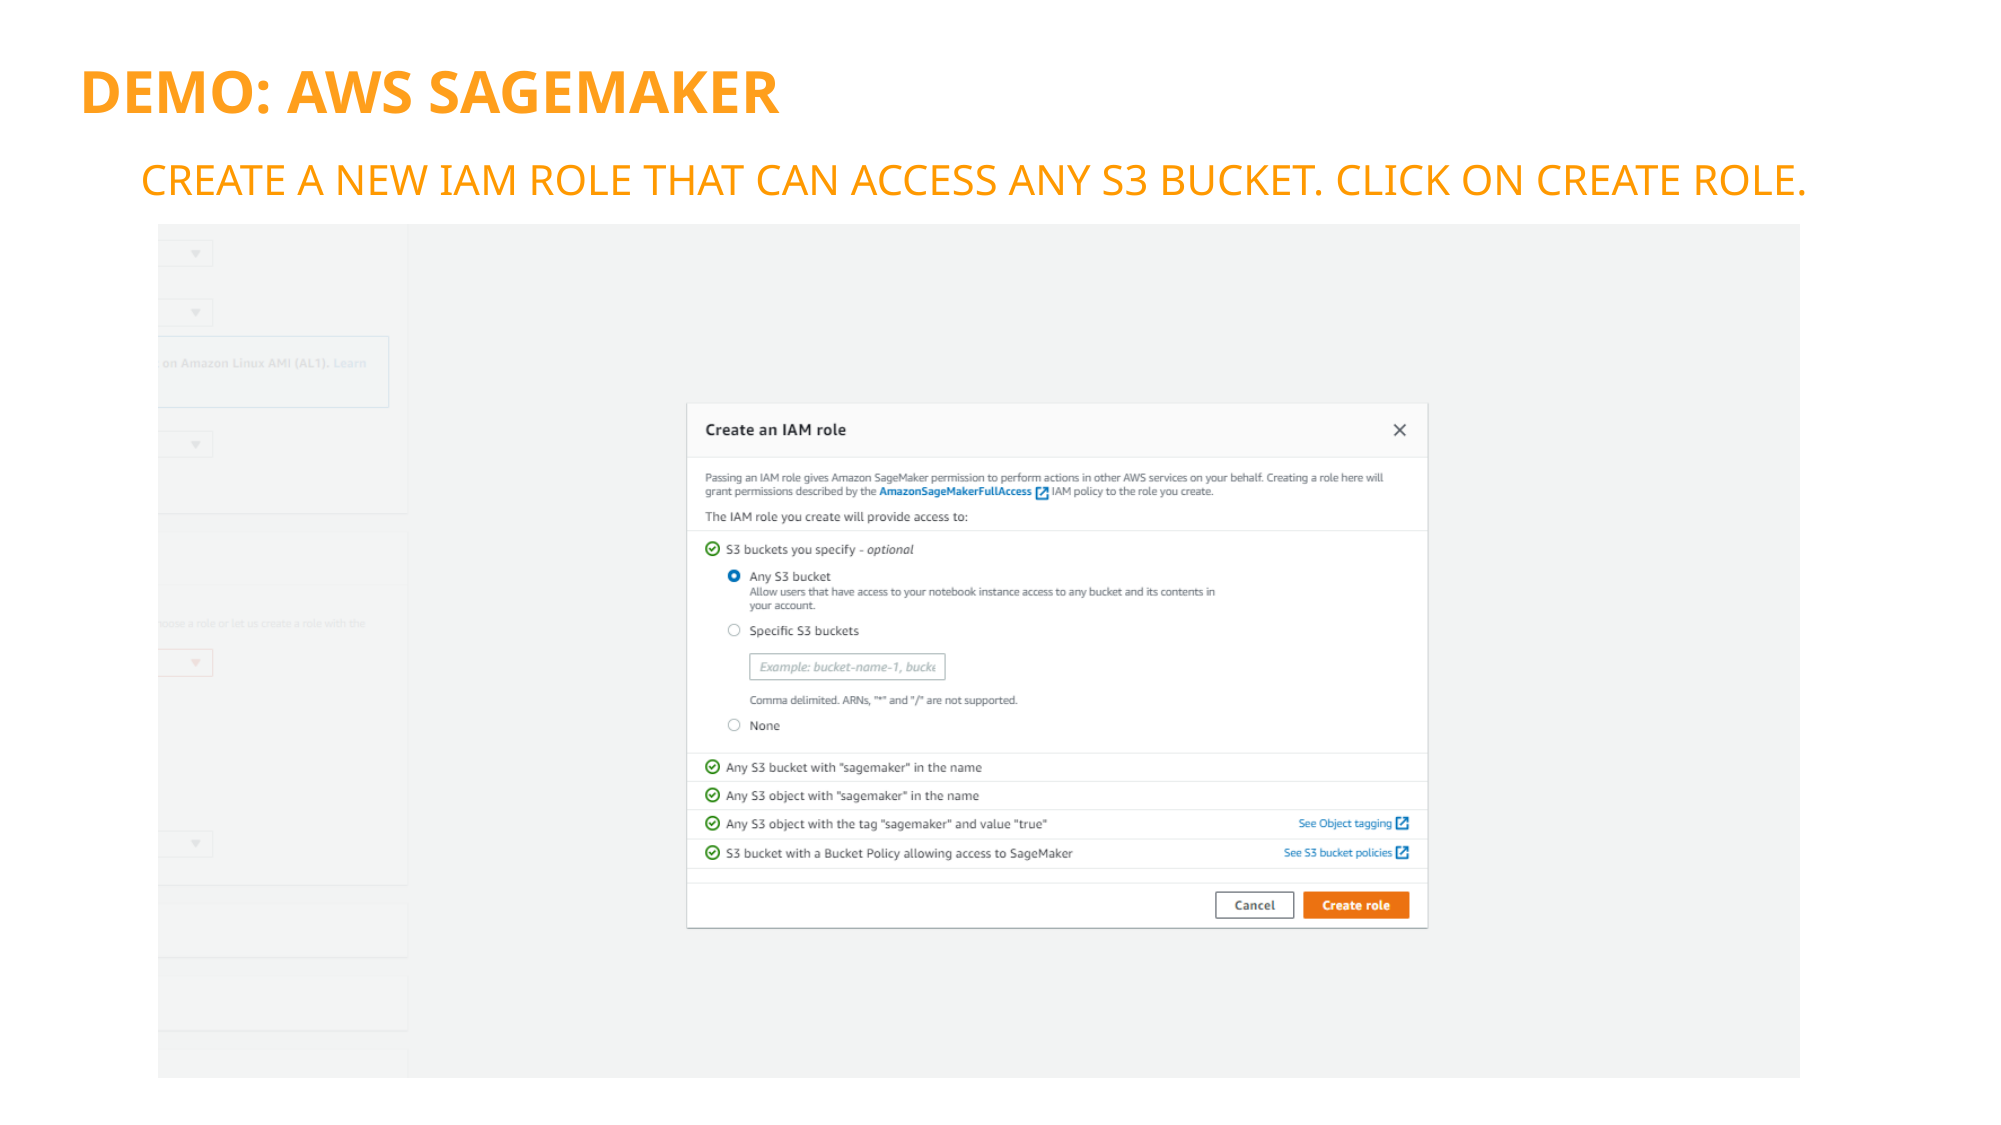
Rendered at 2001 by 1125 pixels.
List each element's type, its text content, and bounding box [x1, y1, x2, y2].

text_box DEMO: AWS SAGEMAKER [64, 47, 1677, 133]
picture [158, 224, 1800, 1078]
text_box CREATE A NEW IAM ROLE THAT CAN ACCESS ANY S3 BUCKET. CLICK ON CREATE ROLE. [13, 146, 1936, 212]
